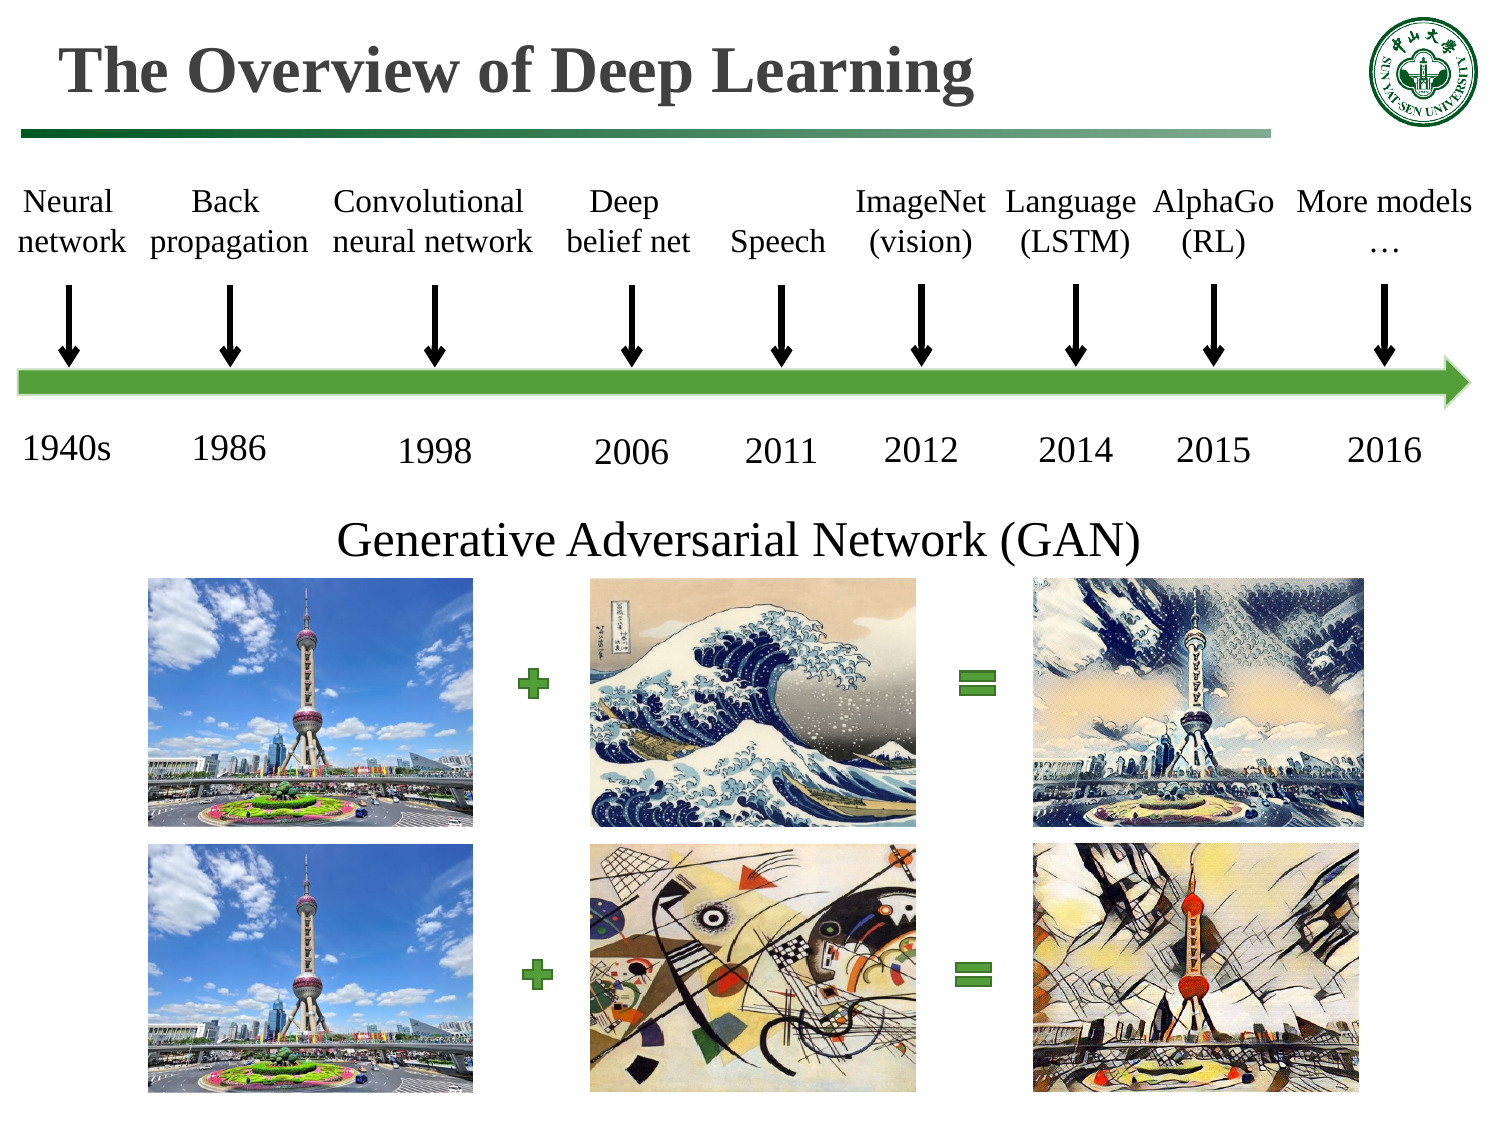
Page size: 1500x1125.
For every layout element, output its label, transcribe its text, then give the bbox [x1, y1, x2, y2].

text_box [518, 668, 549, 699]
picture [590, 843, 916, 1093]
picture [148, 844, 473, 1093]
text_box [522, 959, 553, 990]
text_box [959, 685, 996, 696]
picture [1033, 843, 1359, 1092]
text_box Generative Adversarial Network (GAN) [321, 498, 1157, 574]
picture [148, 578, 473, 827]
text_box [0, 171, 1492, 481]
text_box [959, 670, 996, 682]
text_box The Overview of Deep Learning [43, 18, 1344, 114]
picture [590, 578, 916, 827]
text_box [955, 962, 992, 973]
text_box [955, 976, 992, 987]
picture [1350, 0, 1500, 140]
picture [1033, 578, 1364, 827]
